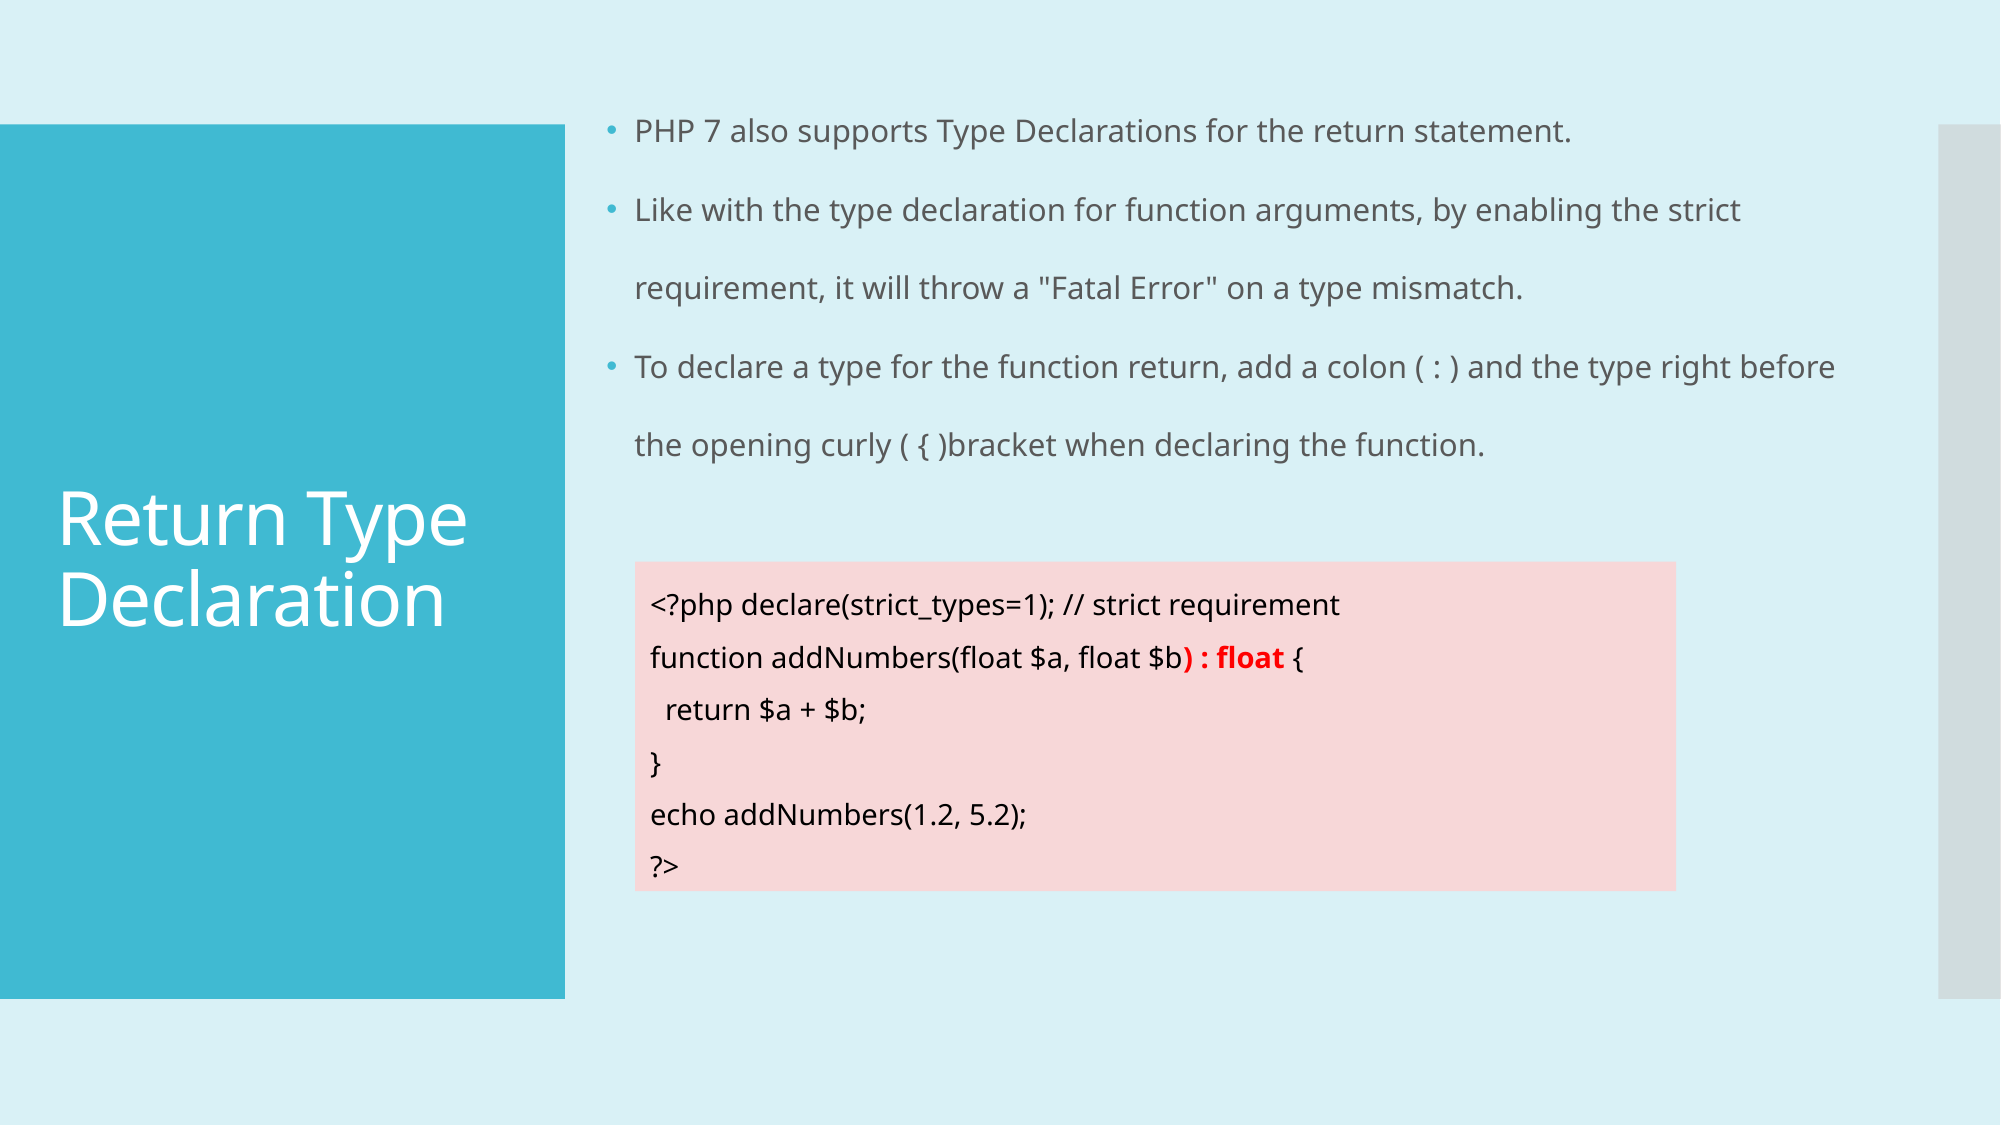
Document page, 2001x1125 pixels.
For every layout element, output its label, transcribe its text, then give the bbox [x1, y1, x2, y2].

title Return Type Declaration [41, 184, 525, 940]
list PHP 7 also supports Type Declarations for the return statement. Like with the type declaration for function arguments, by enabling the strict requirement, it will throw a "Fatal Error" on a type mismatch. To declare a type for the function return, add a colon ( : ) and the type right before the opening curly ( { )bracket when declaring the function. [591, 61, 1892, 472]
text_box <?php declare(strict_types=1); // strict requirement function addNumbers(float $a, float $b) : float { return $a + $b; } echo addNumbers(1.2, 5.2); ?> [635, 561, 1677, 892]
